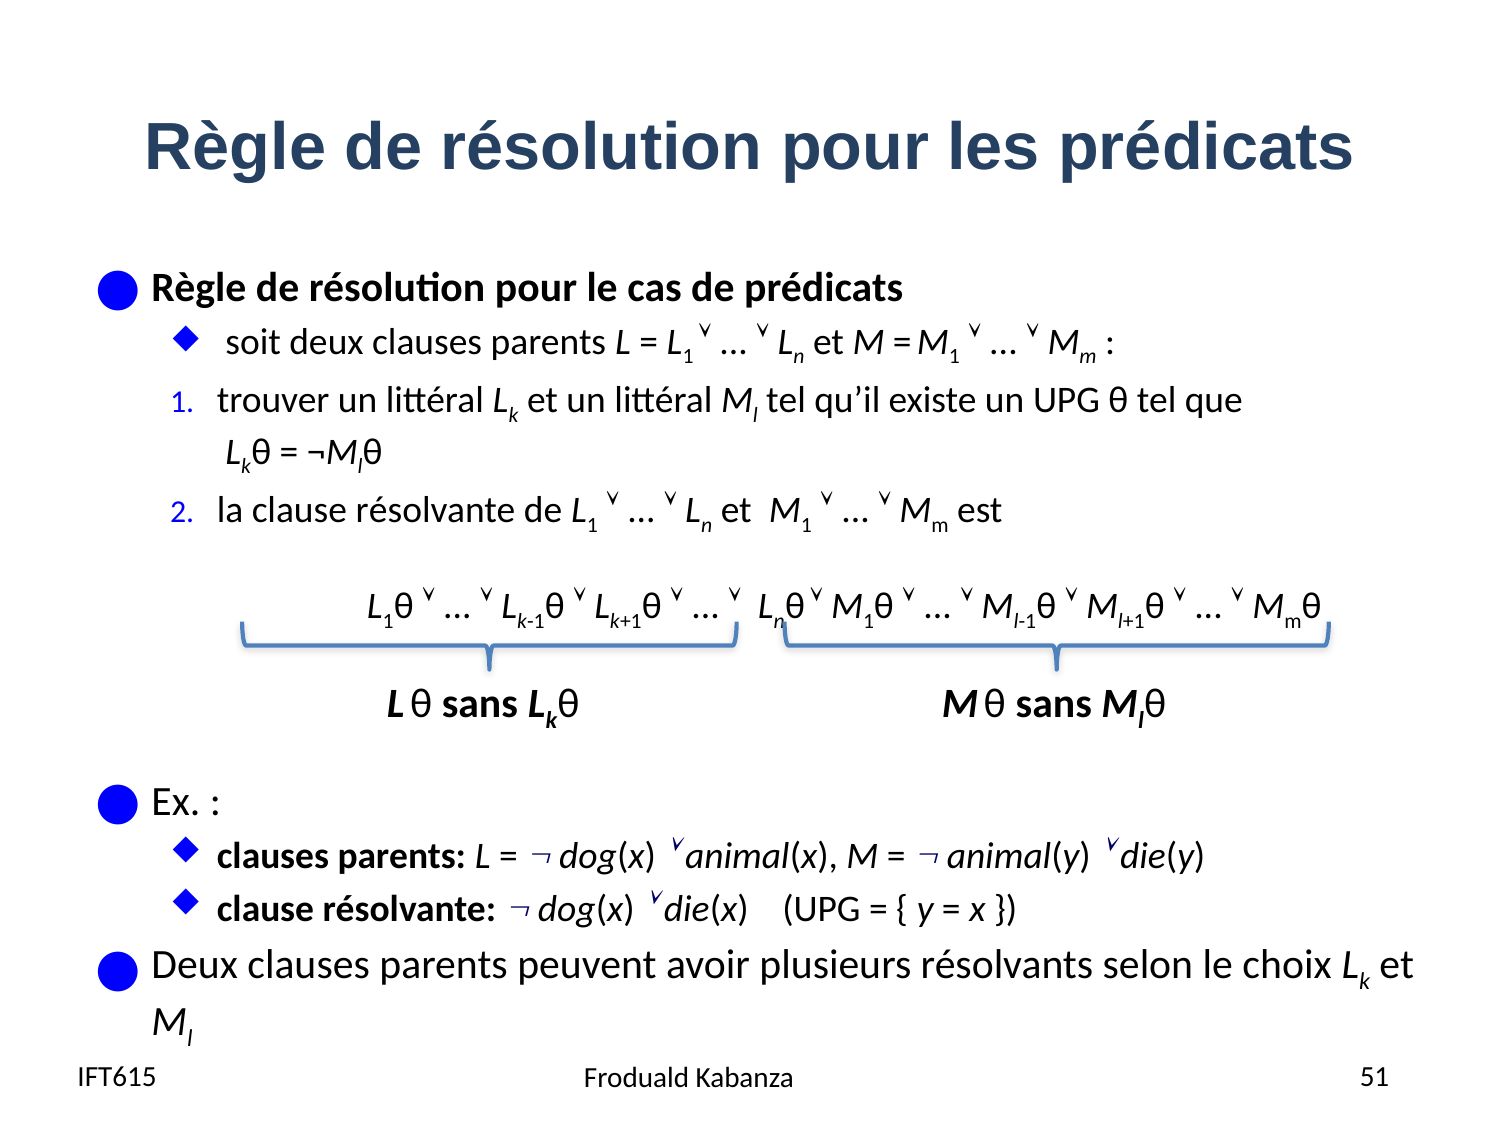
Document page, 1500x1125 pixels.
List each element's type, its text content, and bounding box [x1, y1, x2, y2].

text_box [784, 621, 1329, 668]
text_box L θ sans Lkθ [372, 668, 668, 741]
text_box [242, 621, 737, 668]
slide_number IFT615 [62, 1050, 176, 1090]
footer Froduald Kabanza [569, 1050, 951, 1095]
text_box M θ sans Mlθ [927, 668, 1199, 741]
list Règle de résolution pour le cas de prédicats soit deux clauses parents L = L1  ...  Ln et M = M1  ...  Mm : trouver un littéral Lk et un littéral Ml tel qu’il existe un UPG θ tel que Lkθ = ¬Mlθ la clause résolvante de L1  ...  Ln et M1  ...  Mm est L1θ  ...  Lk-1θ  Lk+1θ  ...  Lnθ  M1θ  ...  Ml-1θ  Ml+1θ  ...  Mmθ Ex. : clauses parents: L =  dog(x)  animal(x), M =  animal(y)  die(y) clause résolvante:  dog(x)  die(x) (UPG = { y = x }) Deux clauses parents peuvent avoir plusieurs résolvants selon le choix Lk et Ml [80, 251, 1441, 1040]
slide_number 51 [1344, 1050, 1425, 1095]
title Règle de résolution pour les prédicats [75, 92, 1425, 192]
